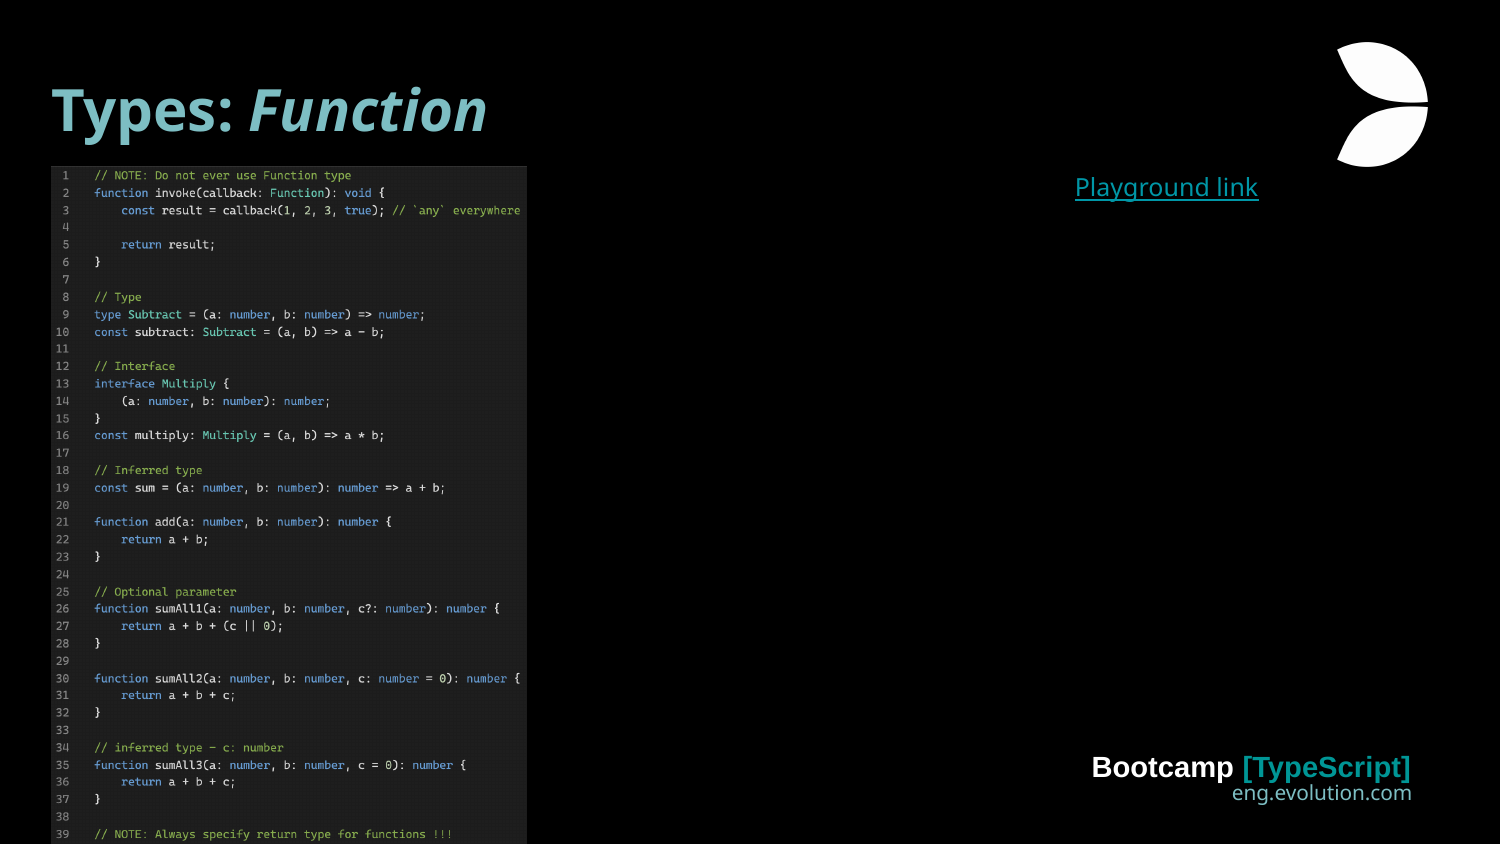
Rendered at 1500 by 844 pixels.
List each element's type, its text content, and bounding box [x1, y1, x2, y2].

picture [1337, 42, 1428, 72]
text_box Bootcamp [TypeScript] [1074, 732, 1428, 809]
picture [50, 166, 527, 844]
title Types: Function [51, 72, 1449, 167]
text_box Playground link [1074, 166, 1331, 220]
